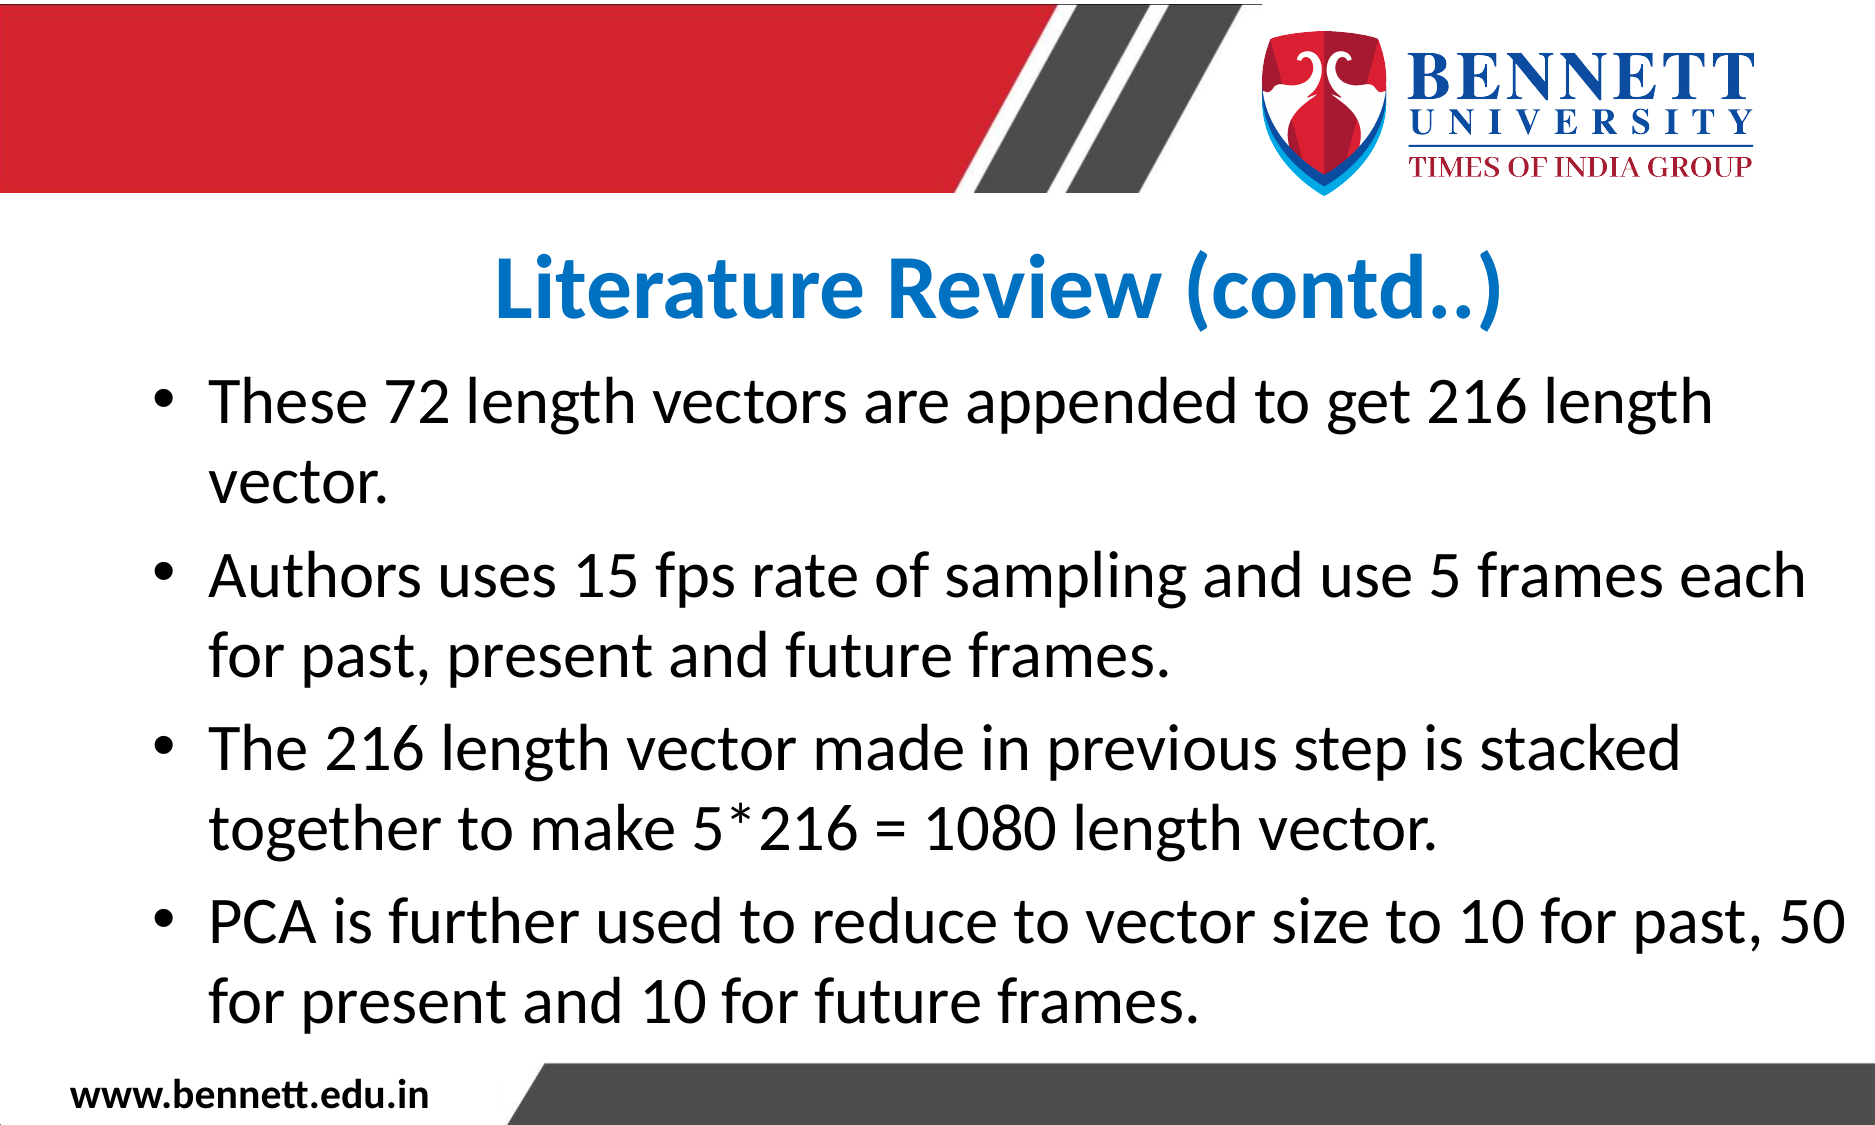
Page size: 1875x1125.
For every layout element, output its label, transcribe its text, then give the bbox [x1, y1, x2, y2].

text_box Literature Review (contd..) [137, 219, 1863, 349]
picture [0, 4, 1754, 196]
picture [500, 1062, 1875, 1125]
text_box These 72 length vectors are appended to get 216 length vector. Authors uses 15 fps rate of sampling and use 5 frames each for past, present and future frames. The 216 length vector made in previous step is stacked together to make 5*216 = 1080 length vector. PCA is further used to reduce to vector size to 10 for past, 50 for present and 10 for future frames. [137, 349, 1863, 1035]
